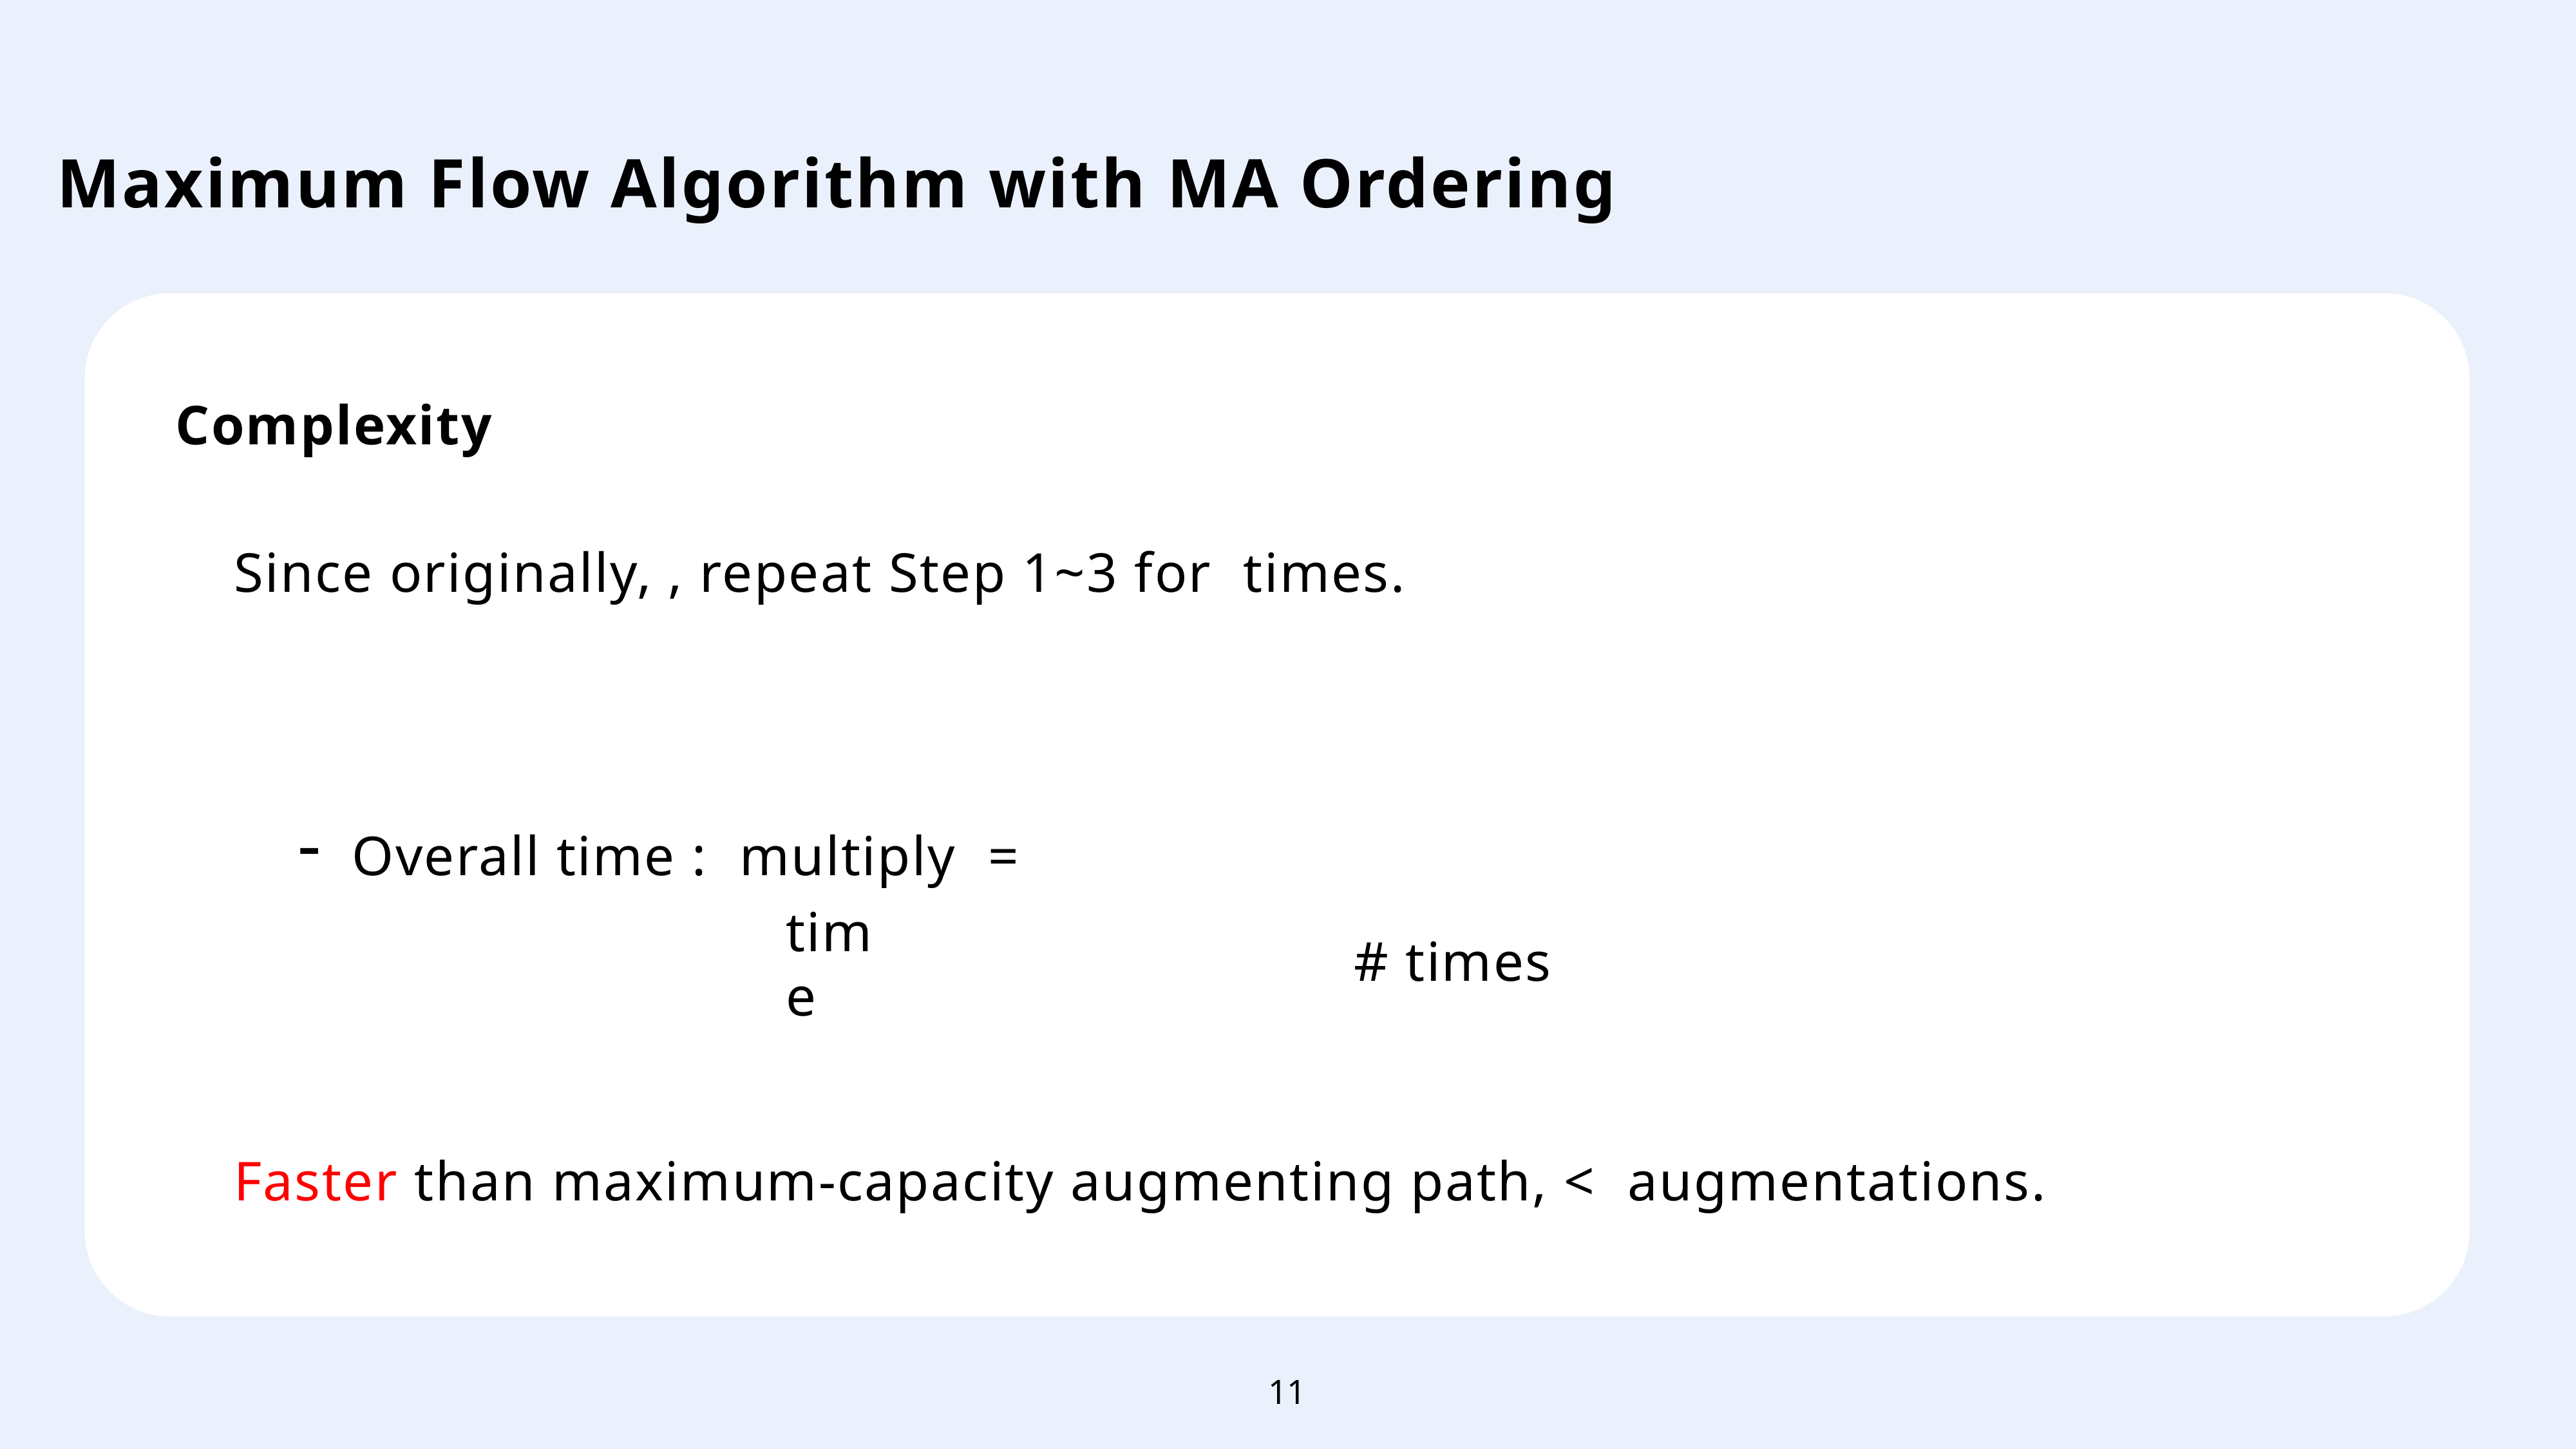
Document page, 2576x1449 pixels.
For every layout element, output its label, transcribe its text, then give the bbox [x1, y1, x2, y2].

text_box [84, 293, 2470, 1317]
text_box Maximum Flow Algorithm with MA Ordering [52, 135, 1624, 227]
text_box time [780, 892, 895, 1032]
text_box Complexity [170, 385, 498, 461]
text_box # times [1348, 922, 1584, 998]
text_box [0, 0, 2576, 1449]
slide_number 11 [1262, 1371, 1312, 1422]
